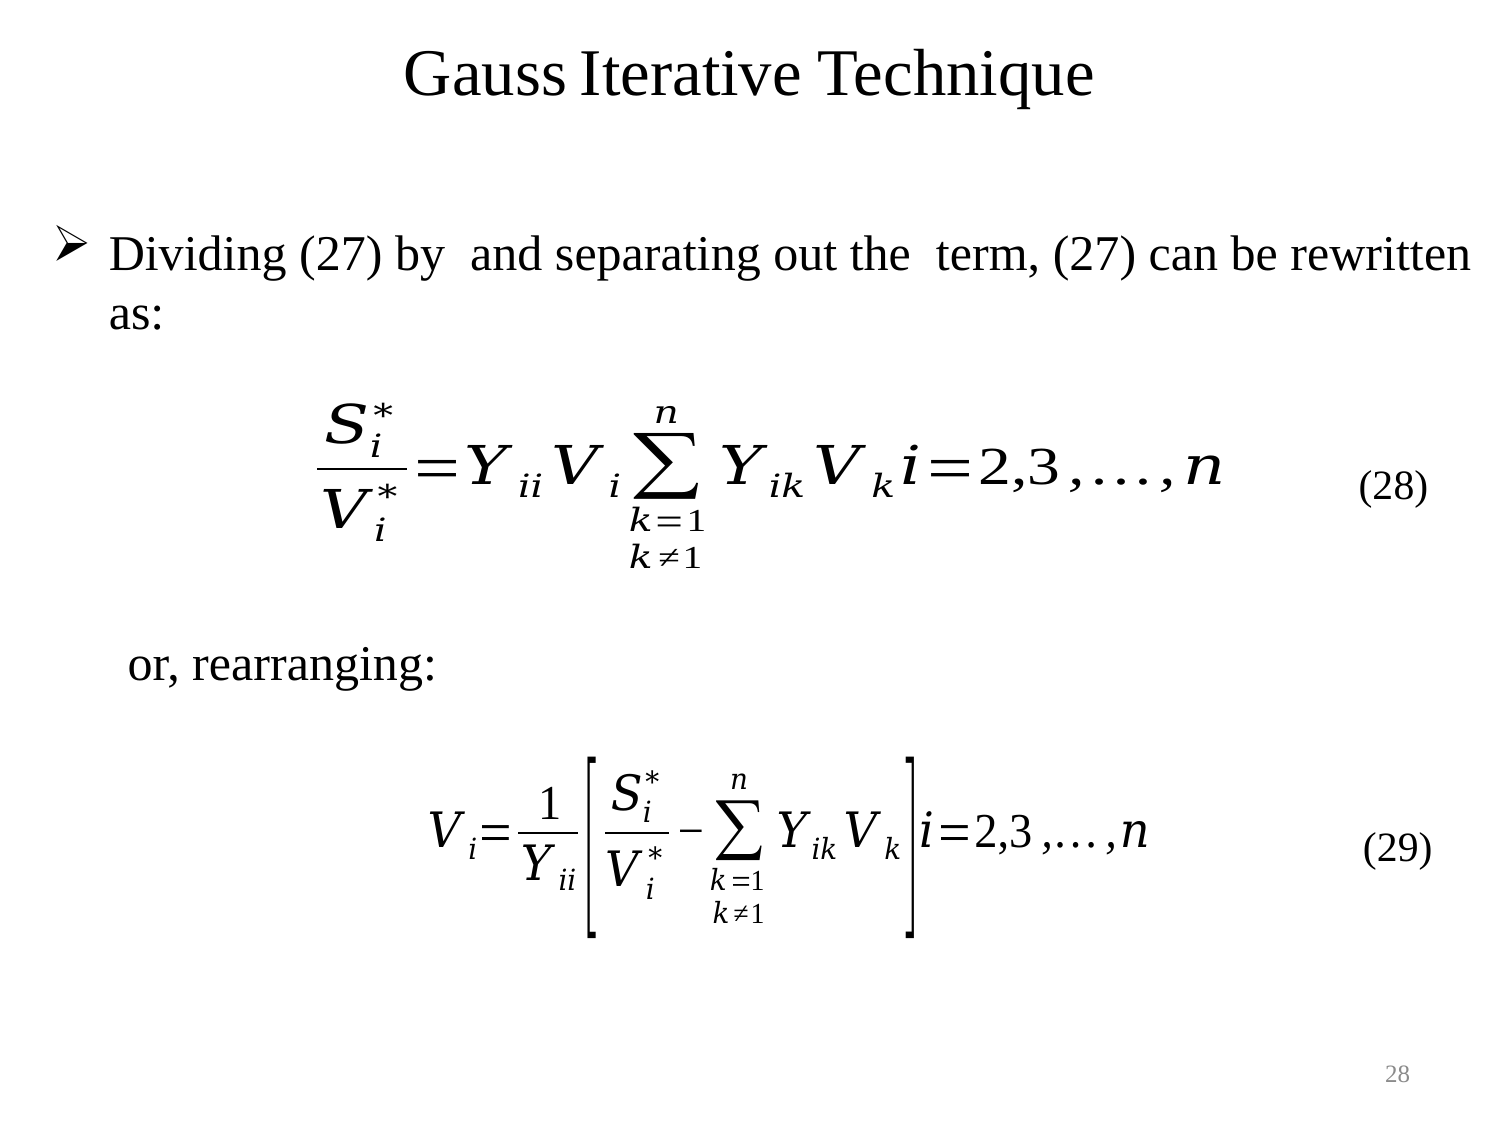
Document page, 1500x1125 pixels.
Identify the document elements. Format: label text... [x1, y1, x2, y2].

title Gauss Iterative Technique [0, 0, 1500, 138]
text_box (28) [1343, 450, 1475, 515]
slide_number 28 [1074, 1042, 1425, 1103]
text_box (29) [1348, 812, 1461, 878]
